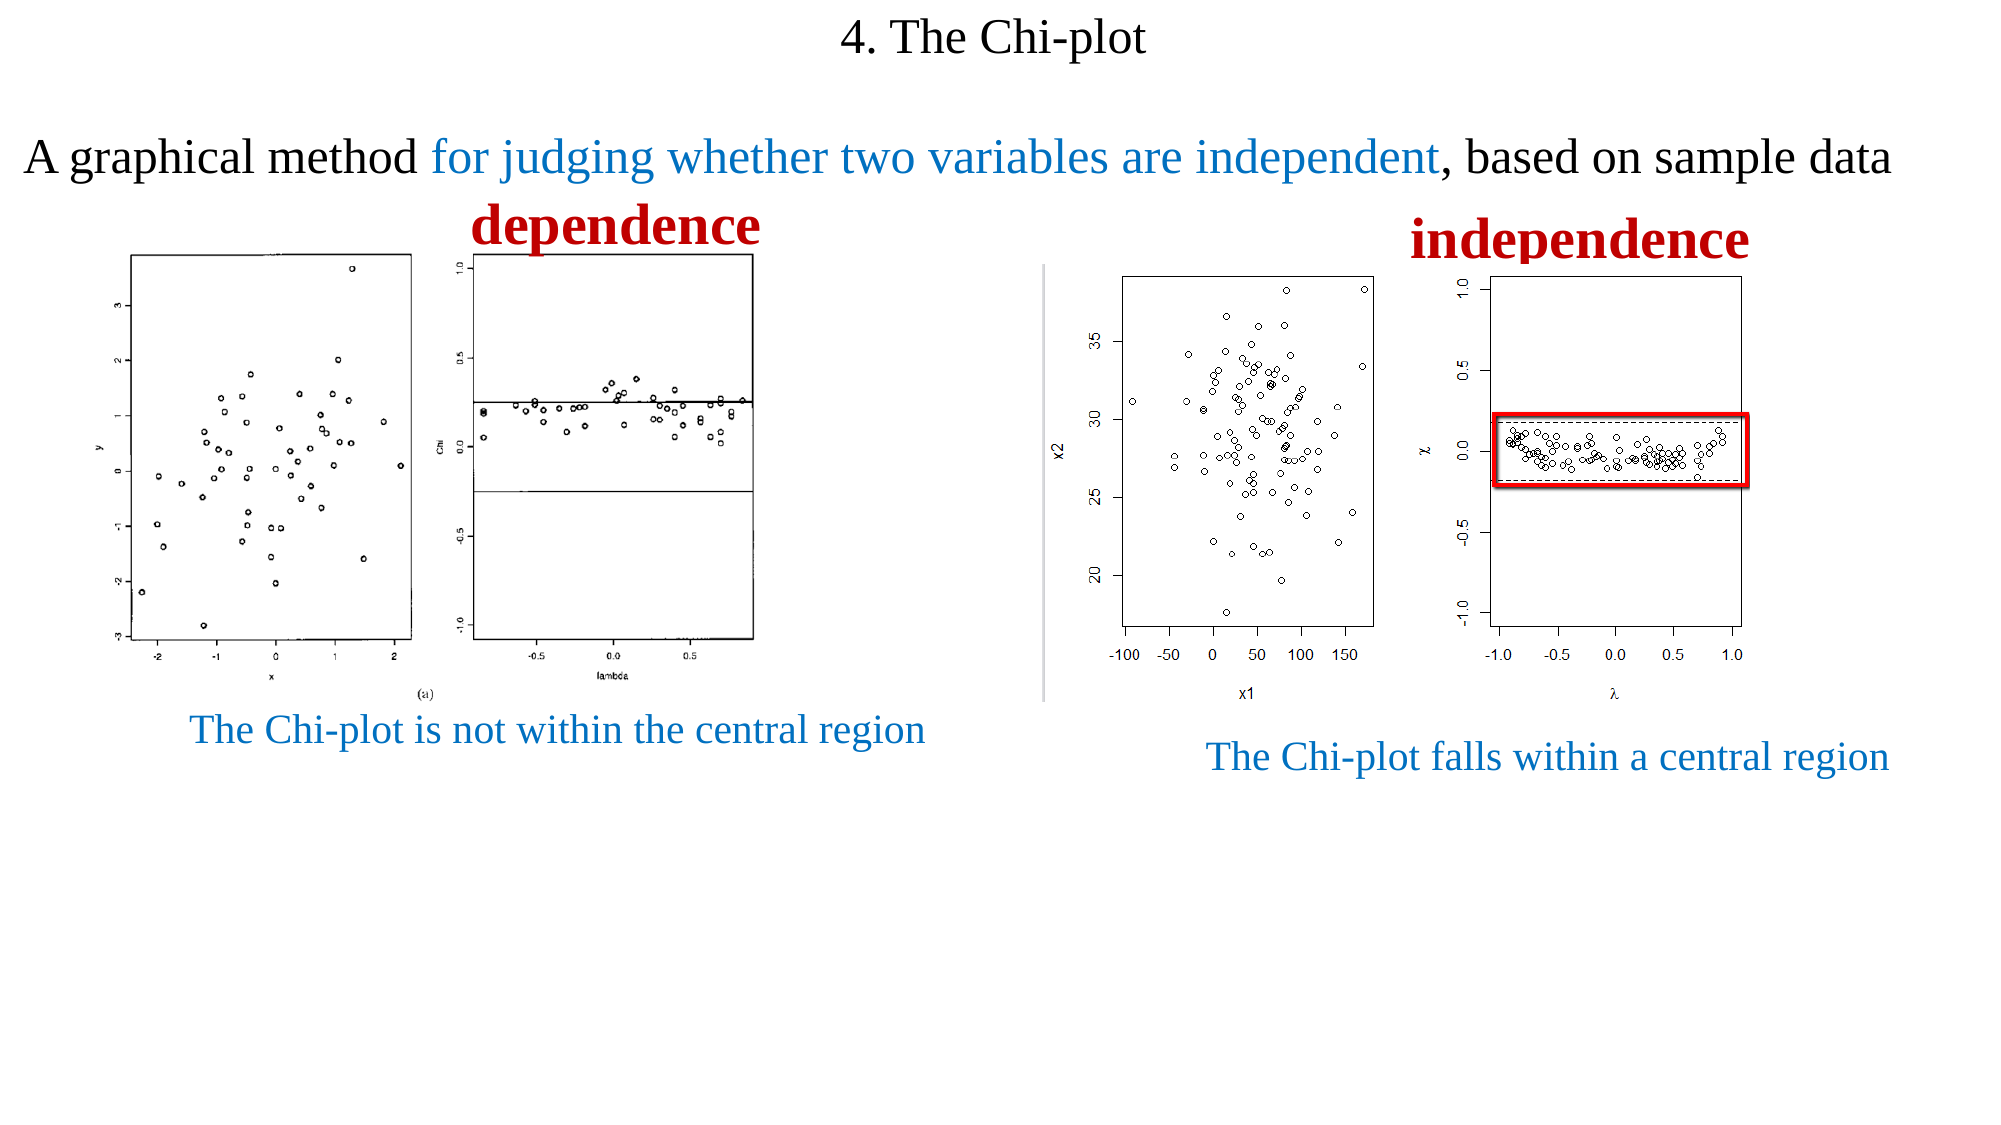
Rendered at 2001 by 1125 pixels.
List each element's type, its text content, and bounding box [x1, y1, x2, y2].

text_box dependence [455, 178, 777, 264]
picture [1042, 264, 1750, 702]
text_box 4. The Chi-plot A graphical method for judging whether two variables are independent, based on sample data [8, 0, 1979, 191]
text_box The Chi-plot falls within a central region [1190, 721, 1912, 787]
picture [90, 236, 759, 722]
text_box The Chi-plot is not within the central region [174, 694, 951, 759]
text_box independence [1395, 192, 1766, 278]
